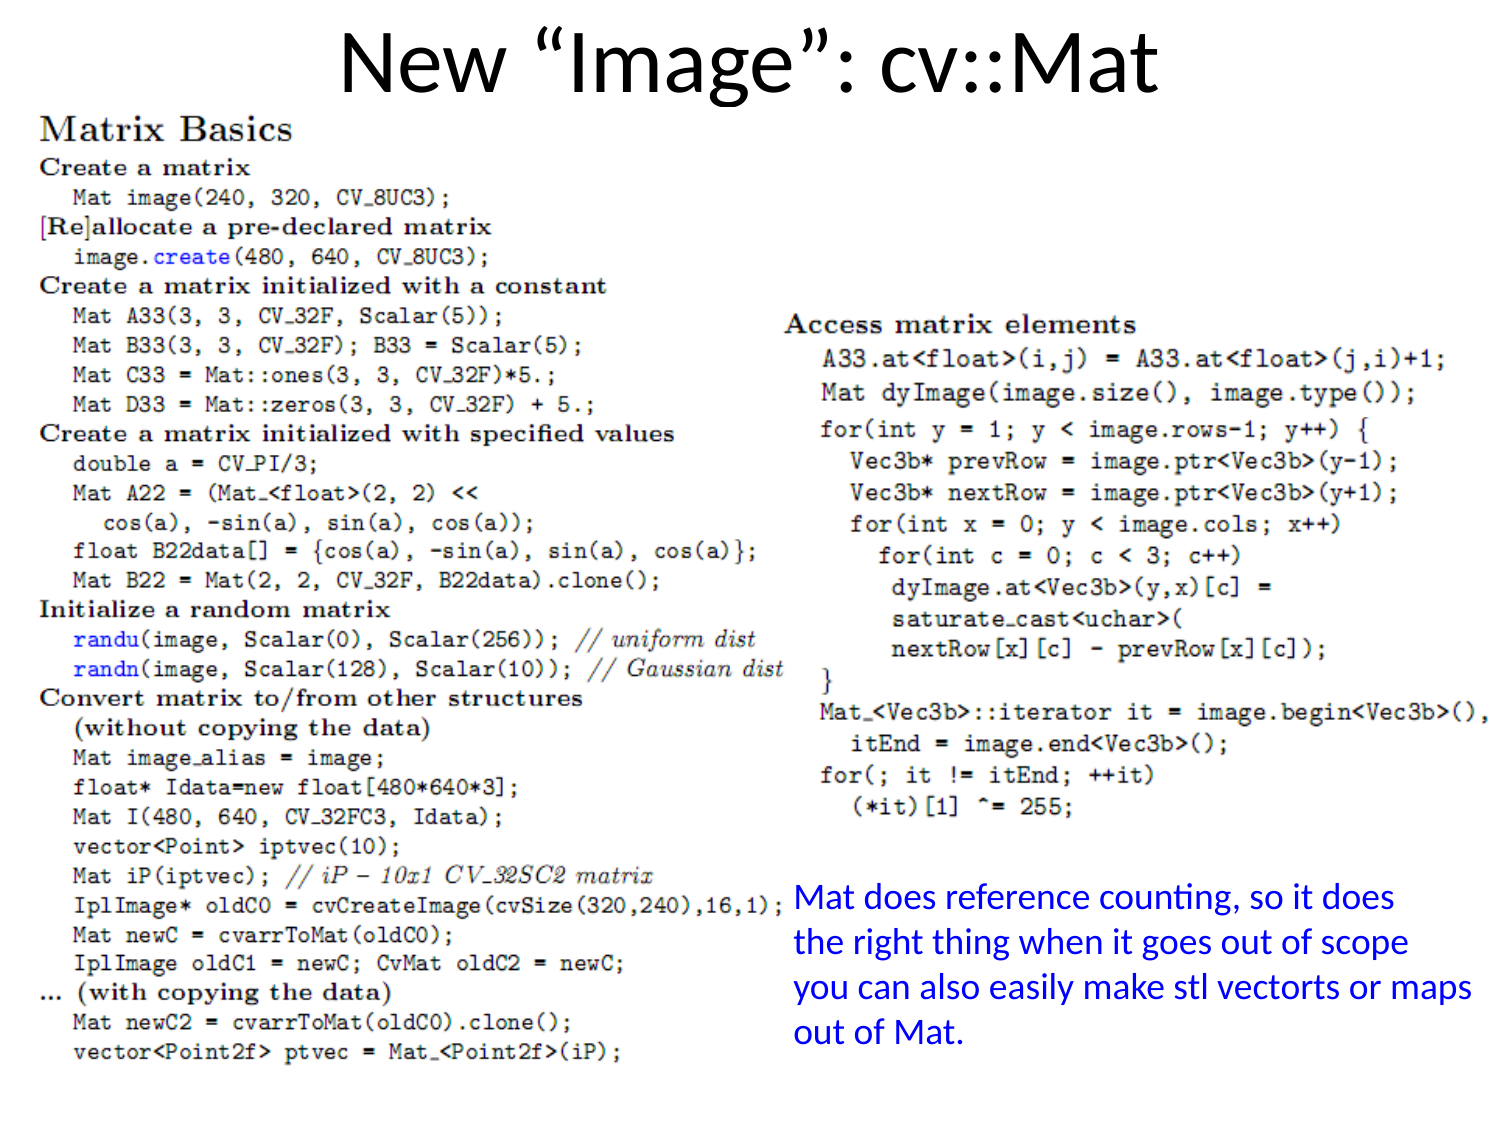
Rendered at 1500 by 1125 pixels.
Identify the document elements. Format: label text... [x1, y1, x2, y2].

picture [11, 107, 1500, 1067]
title New “Image”: cv::Mat [74, 0, 1426, 150]
text_box Mat does reference counting, so it does the right thing when it goes out of scope you can also easily make stl vectorts or maps out of Mat. [791, 864, 1497, 1060]
